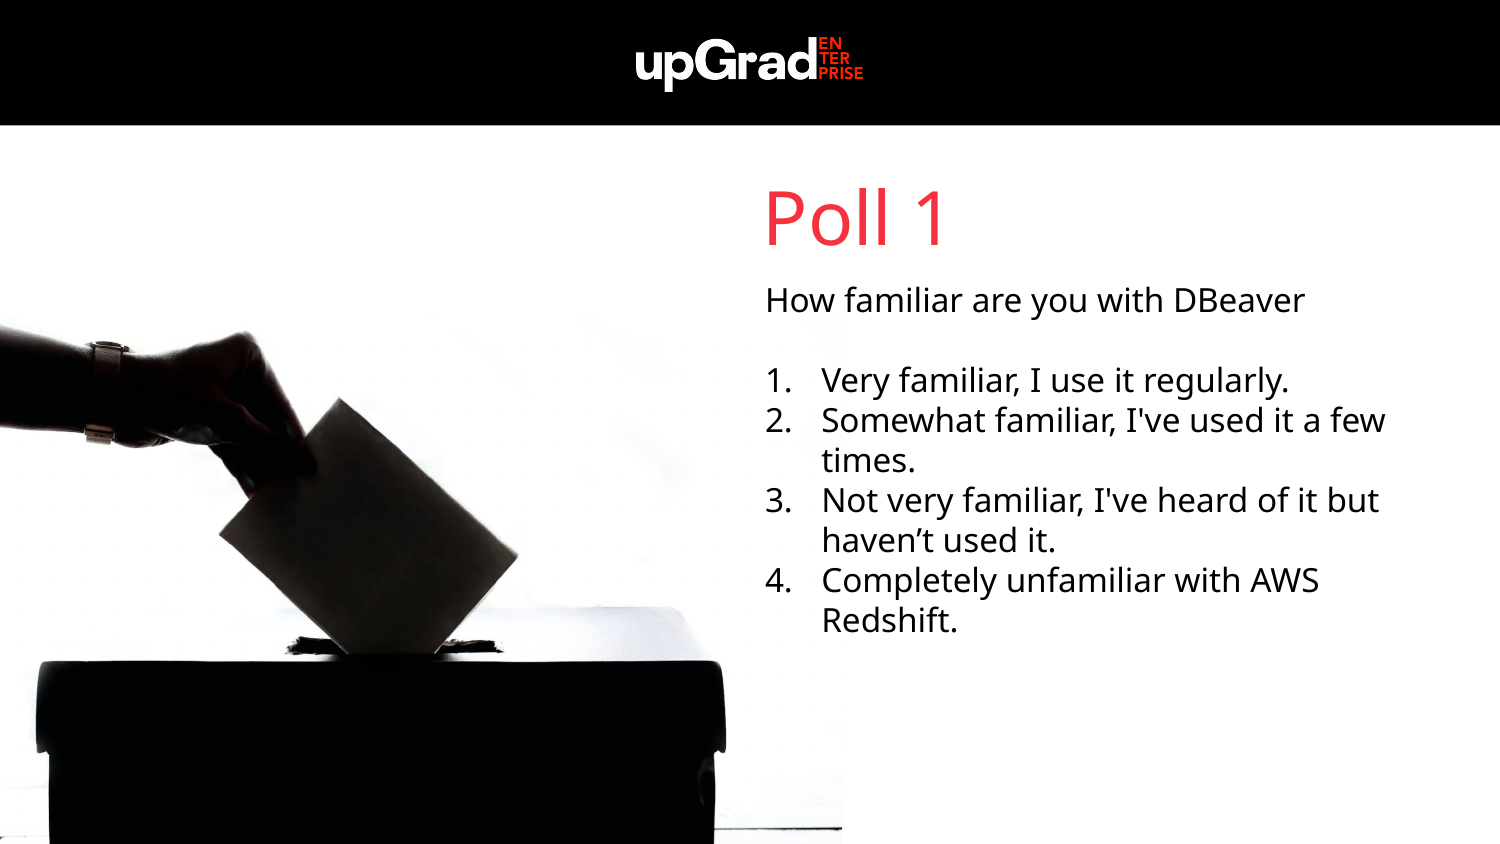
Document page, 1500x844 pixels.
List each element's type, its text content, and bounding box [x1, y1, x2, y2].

picture [0, 312, 843, 844]
text_box Poll 1 [751, 170, 1500, 272]
text_box How familiar are you with DBeaver Very familiar, I use it regularly. Somewhat familiar, I've used it a few times. Not very familiar, I've heard of it but haven’t used it. Completely unfamiliar with AWS Redshift. [750, 271, 1416, 647]
picture [636, 37, 863, 92]
